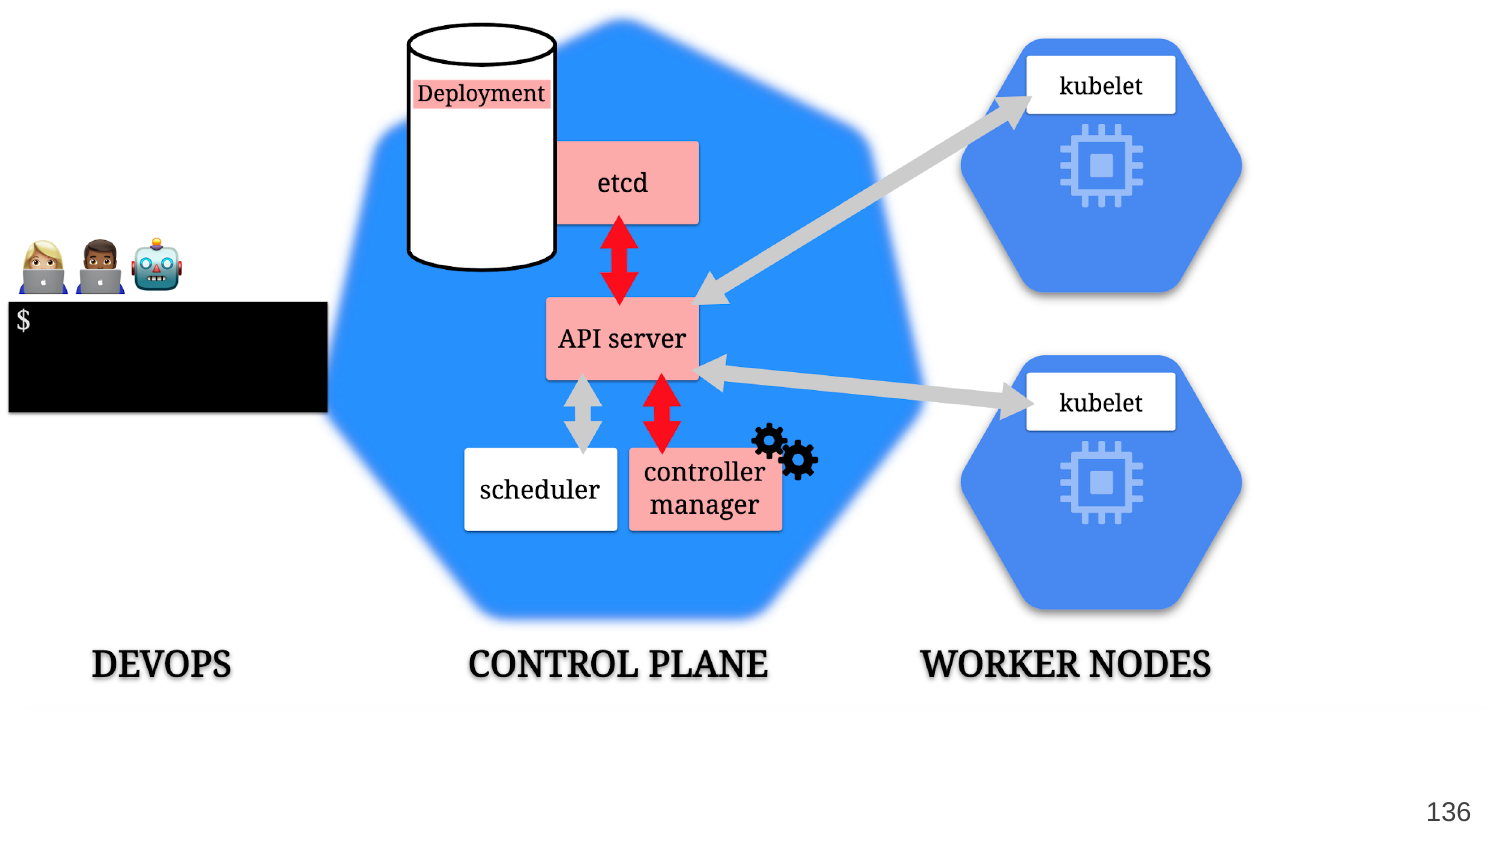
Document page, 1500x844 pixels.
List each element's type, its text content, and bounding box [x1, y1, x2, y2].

slide_number 136 [1403, 779, 1494, 844]
picture [0, 0, 1500, 712]
